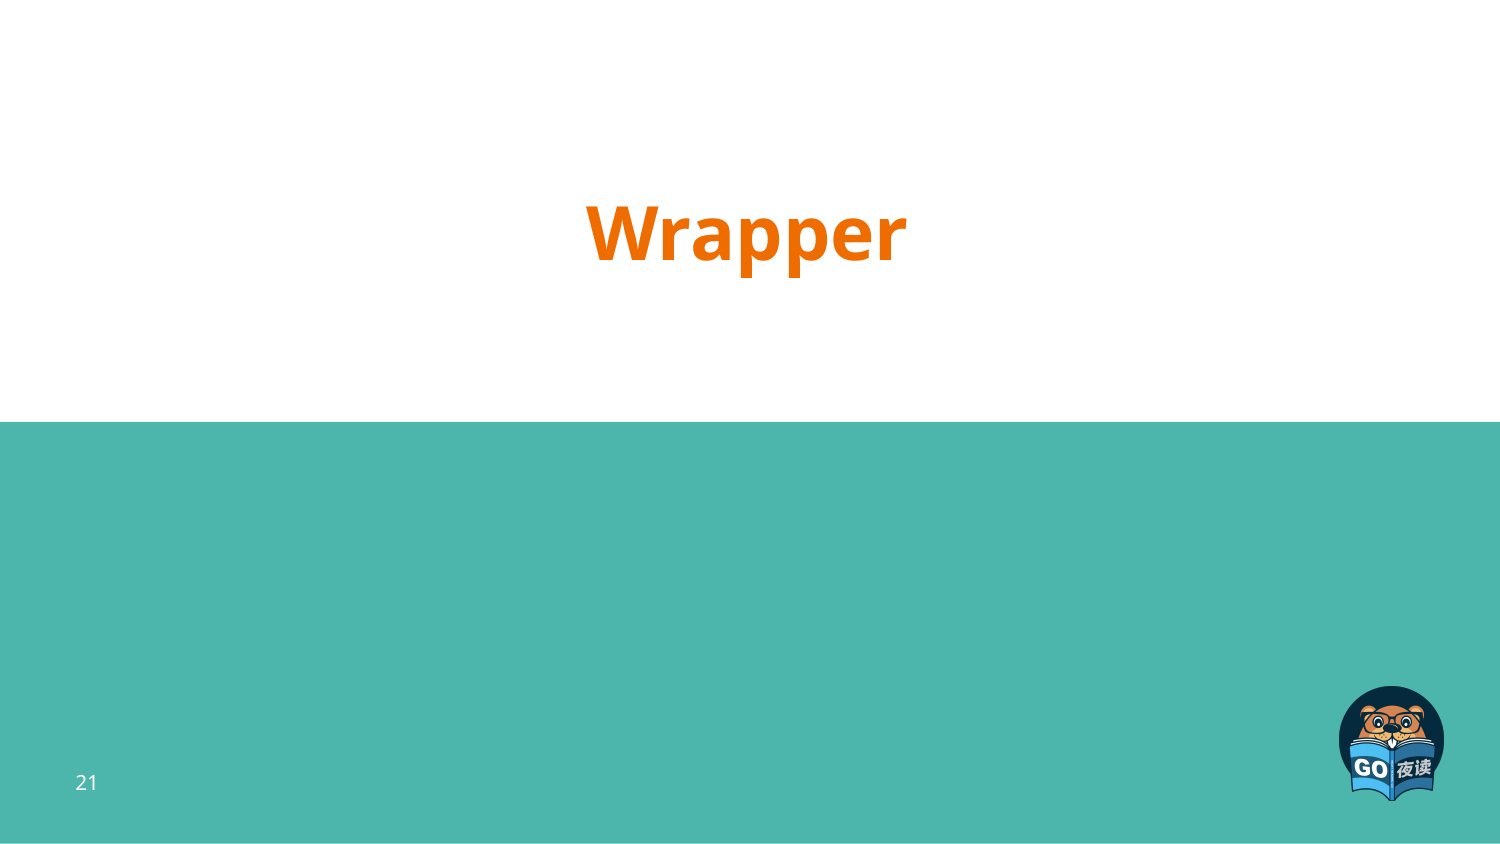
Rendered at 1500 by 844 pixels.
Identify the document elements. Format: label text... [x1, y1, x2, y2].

slide_number 21 [23, 751, 114, 817]
picture [1339, 686, 1444, 801]
title Wrapper [44, 153, 1451, 309]
